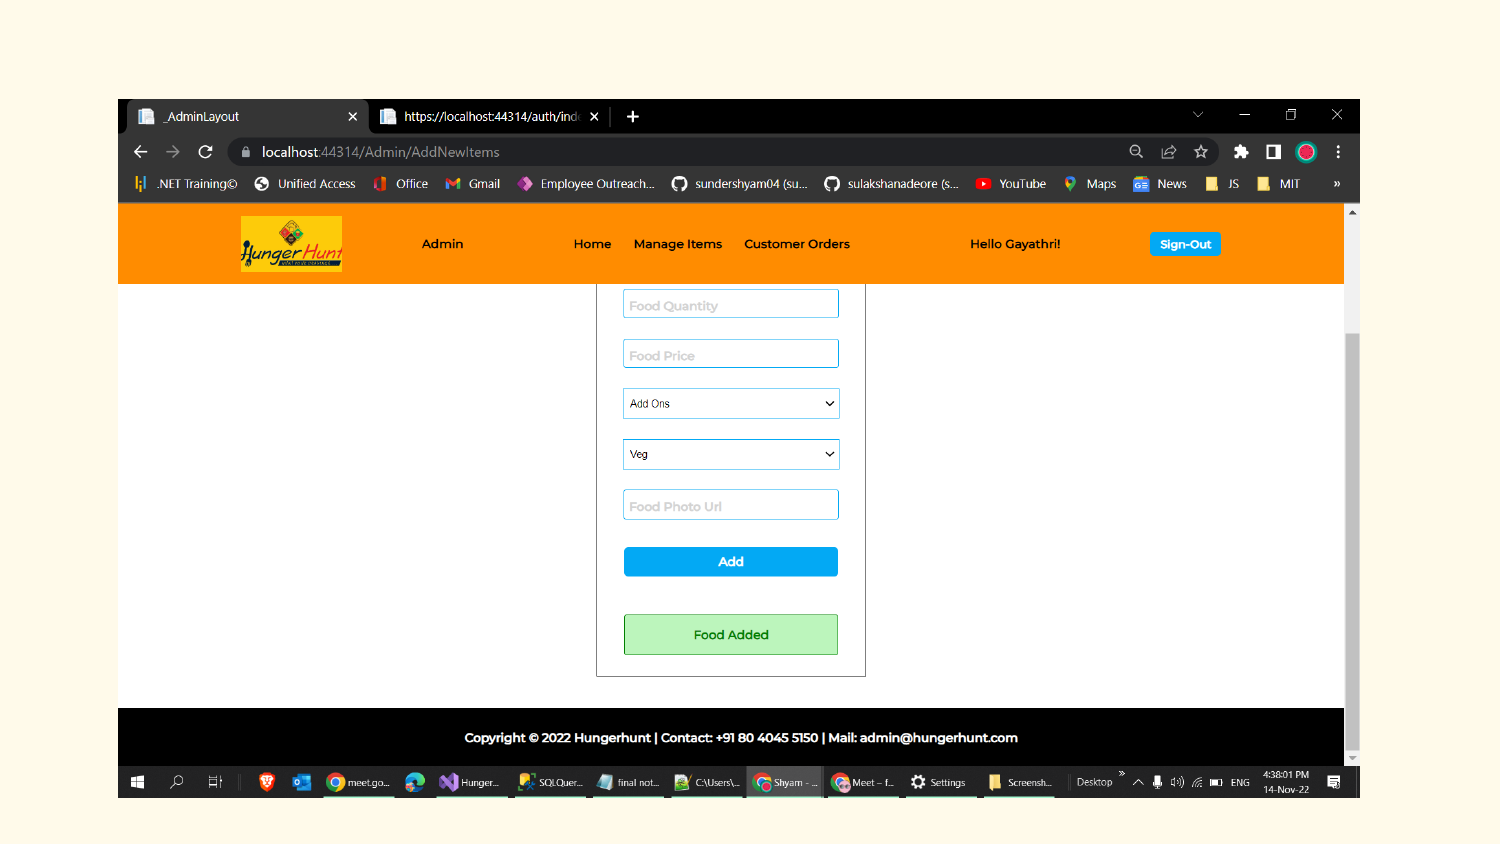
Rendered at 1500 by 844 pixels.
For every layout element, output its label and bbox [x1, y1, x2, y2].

picture [118, 98, 1360, 798]
